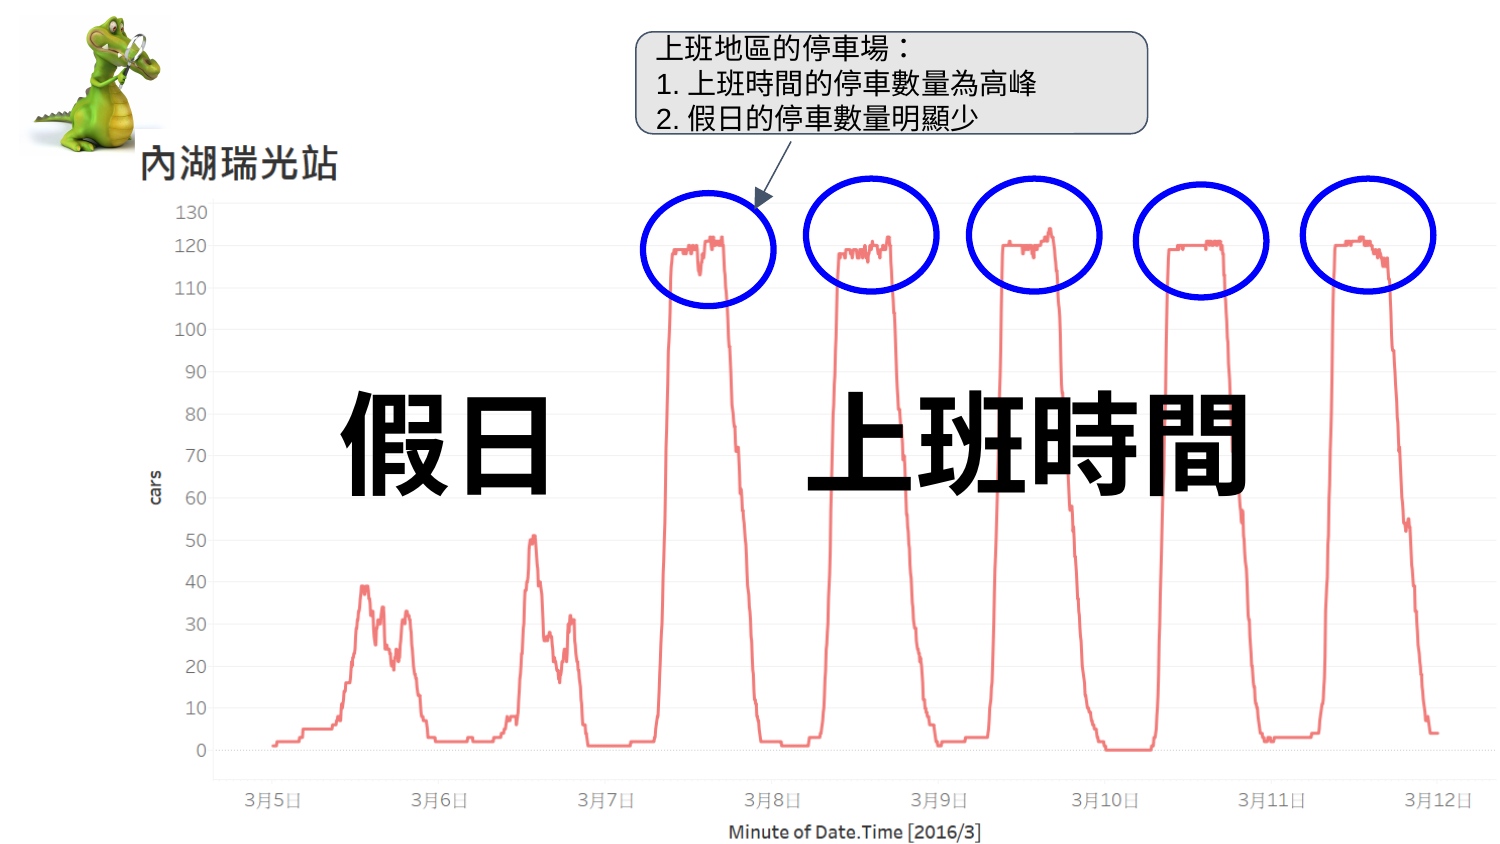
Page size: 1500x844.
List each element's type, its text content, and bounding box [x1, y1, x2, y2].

picture [19, 15, 1497, 844]
text_box 上班地區的停車場： 1.上班時間的停車數量為高峰 2.假日的停車數量明顯少 [635, 31, 1148, 127]
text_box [754, 141, 792, 210]
